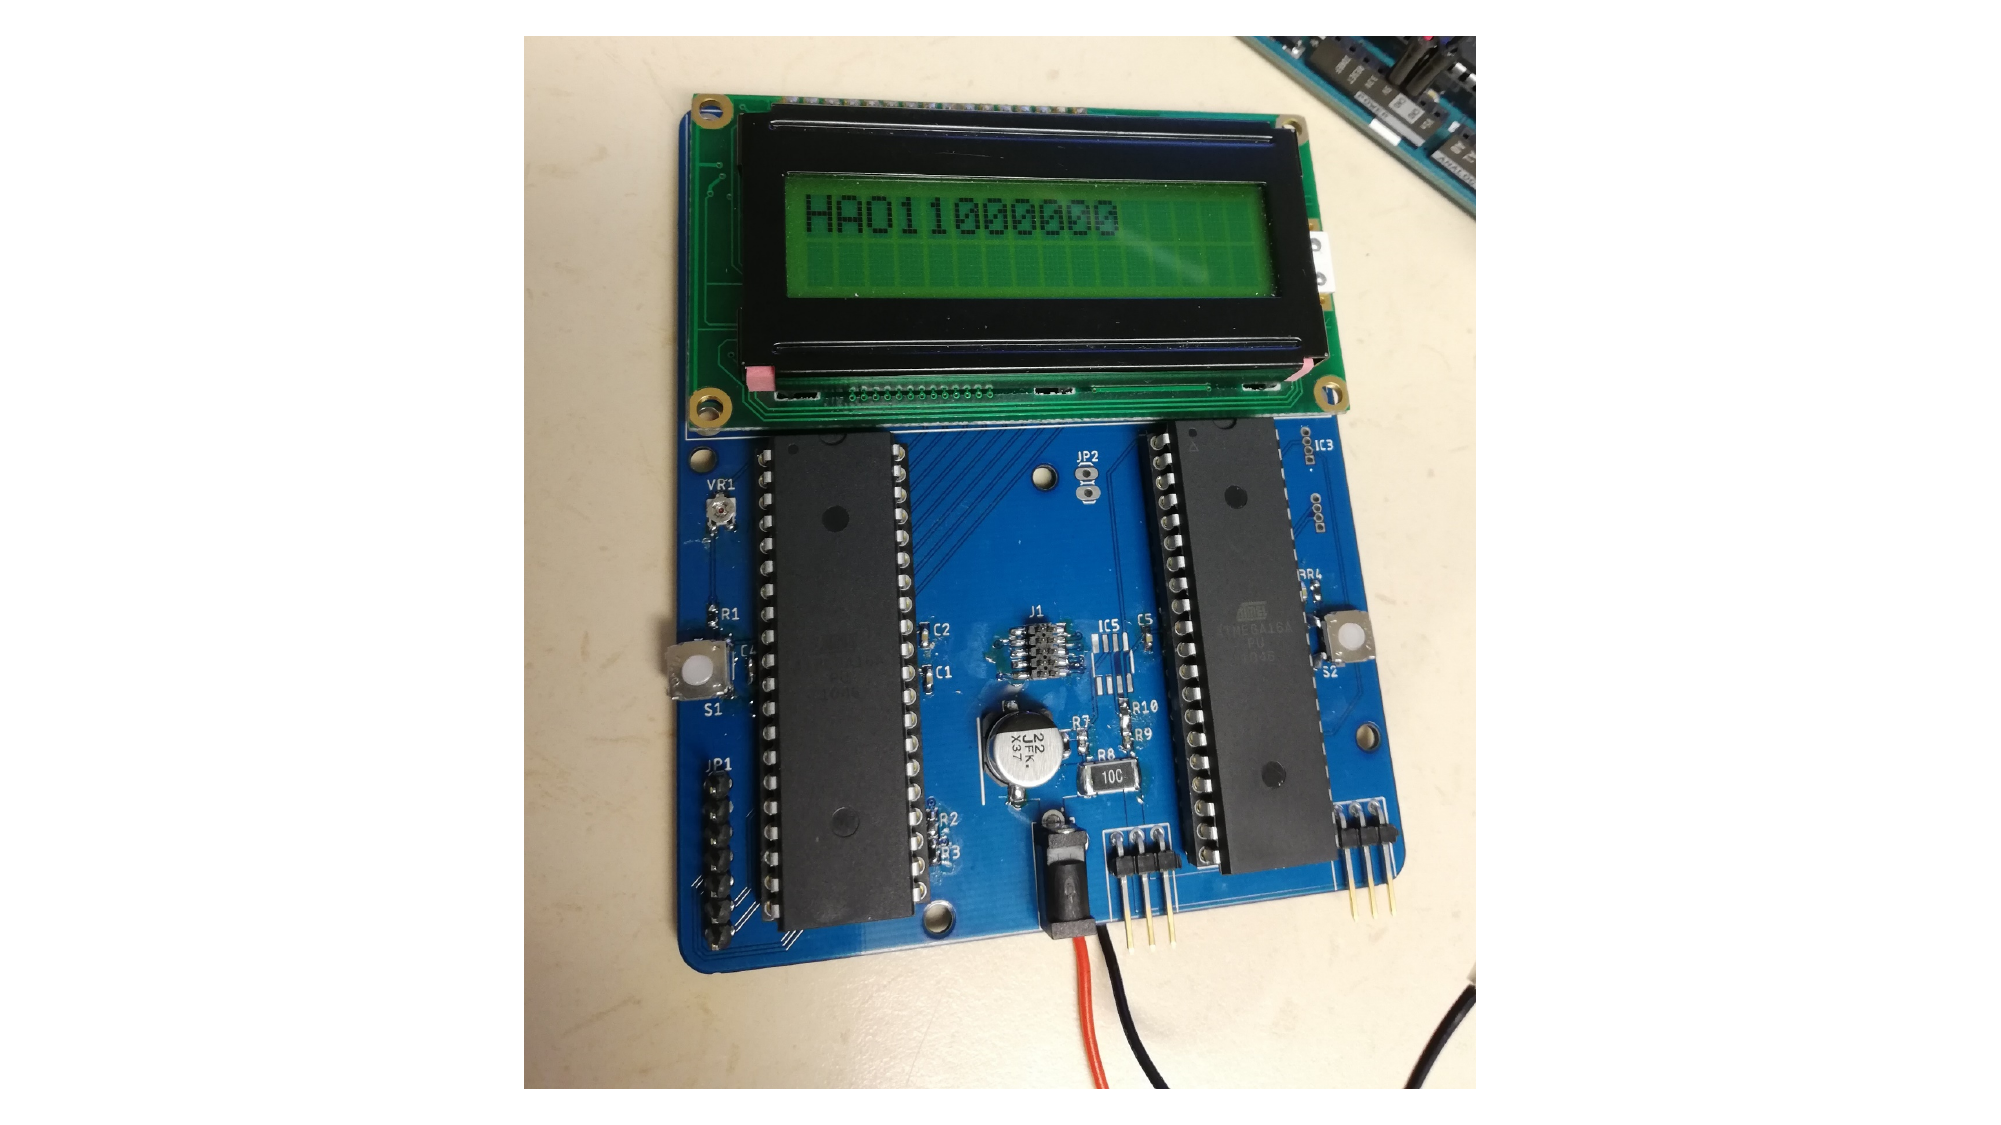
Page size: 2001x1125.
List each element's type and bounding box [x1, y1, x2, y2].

picture [524, 35, 1476, 1090]
